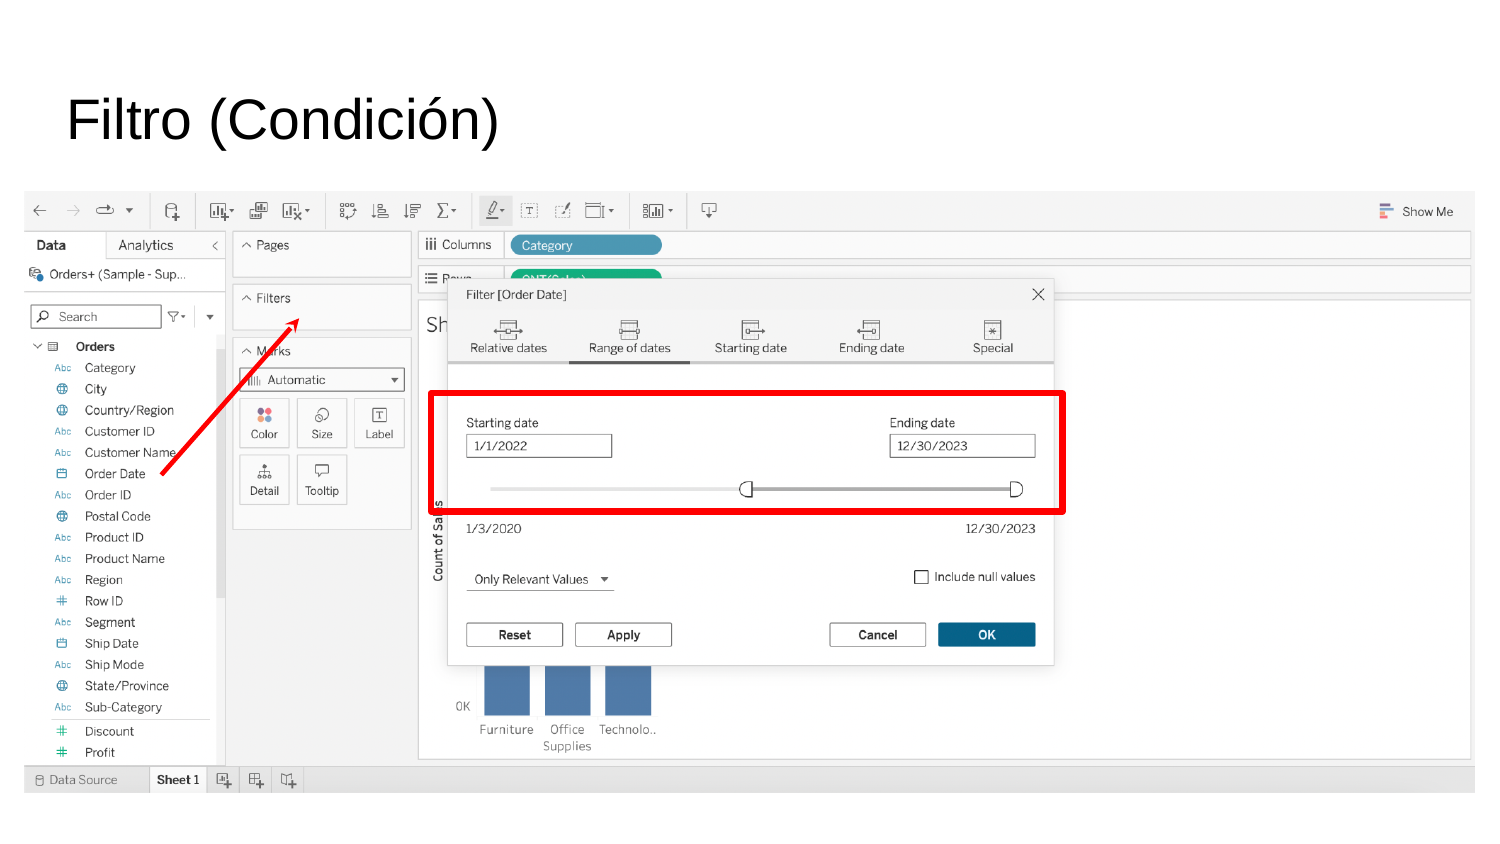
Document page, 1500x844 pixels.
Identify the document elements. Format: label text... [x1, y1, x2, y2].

picture [24, 191, 1476, 794]
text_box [161, 318, 300, 476]
title Filtro (Condición) [51, 72, 1449, 167]
